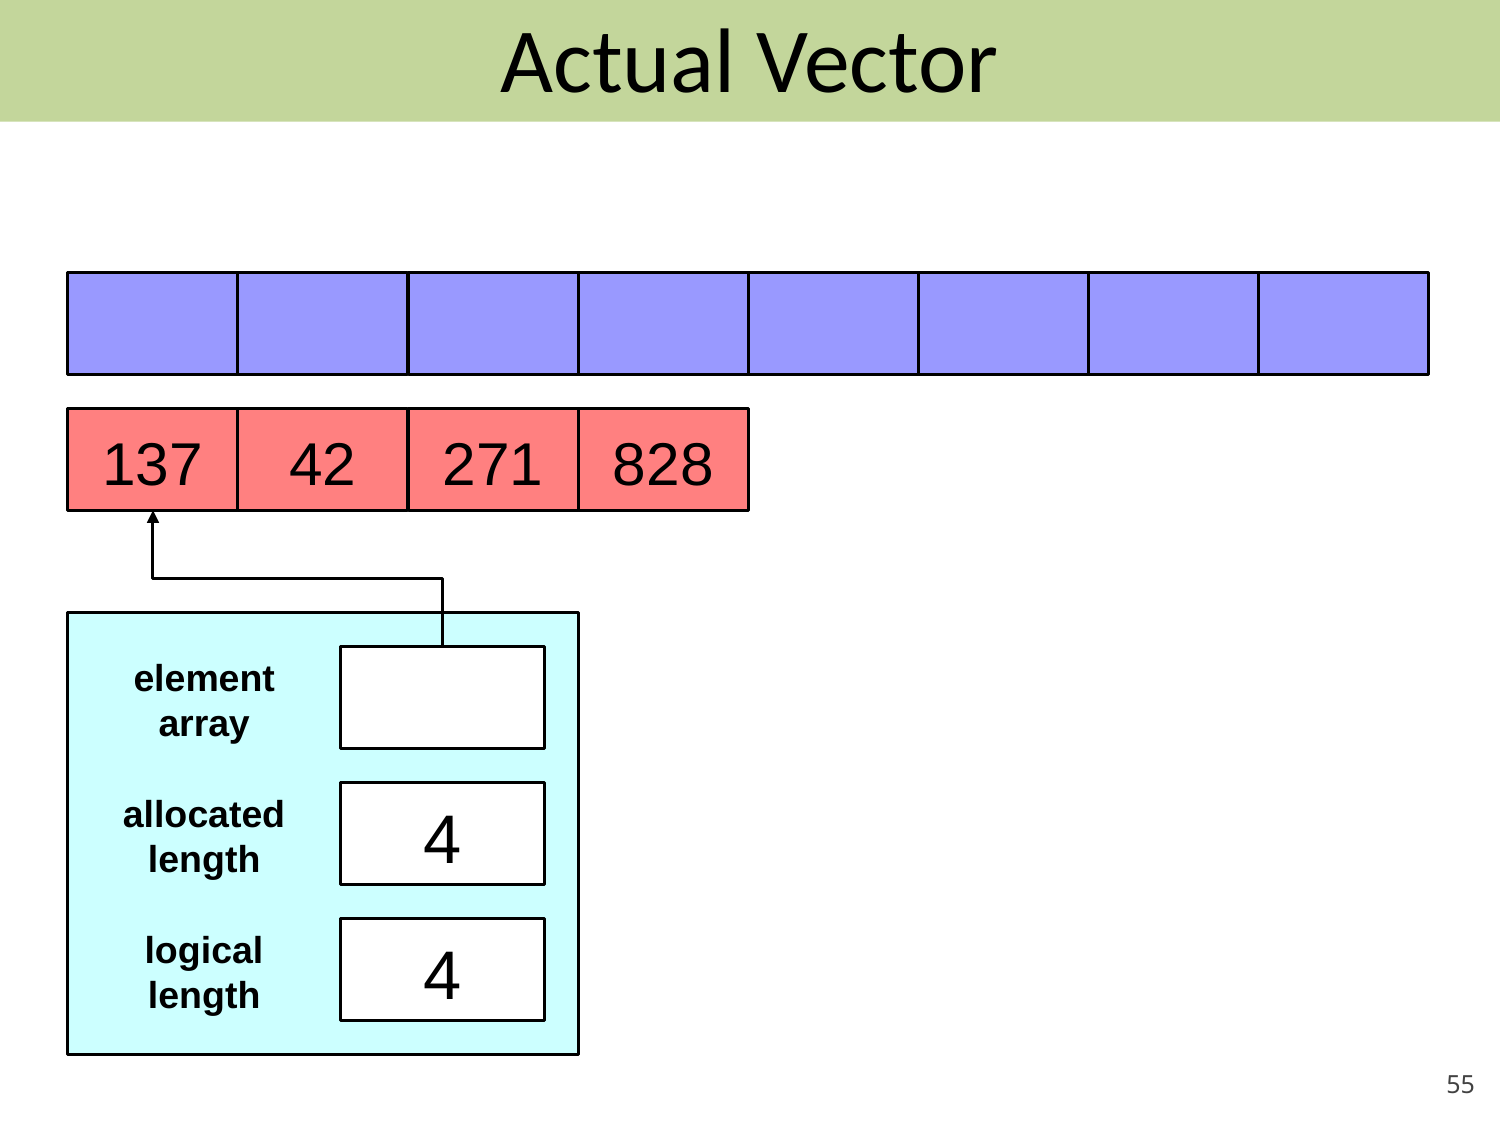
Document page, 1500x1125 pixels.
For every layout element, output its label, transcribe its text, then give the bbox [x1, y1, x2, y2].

text_box [748, 272, 918, 375]
text_box [67, 272, 237, 375]
text_box 137 [67, 408, 237, 511]
text_box allocated length [102, 782, 307, 885]
title Actual Vector [75, 0, 1425, 113]
text_box 4 [340, 918, 545, 1021]
text_box 828 [578, 408, 749, 511]
text_box [67, 612, 579, 1055]
text_box [1258, 272, 1429, 375]
text_box [1088, 272, 1258, 375]
text_box [918, 272, 1088, 375]
text_box [237, 272, 408, 375]
text_box [578, 272, 748, 375]
text_box [408, 272, 578, 375]
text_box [229, 433, 367, 724]
text_box 4 [340, 782, 545, 885]
text_box 271 [408, 408, 578, 511]
text_box element array [102, 646, 307, 749]
text_box 42 [237, 408, 408, 511]
text_box [340, 646, 545, 749]
text_box logical length [102, 918, 307, 1021]
